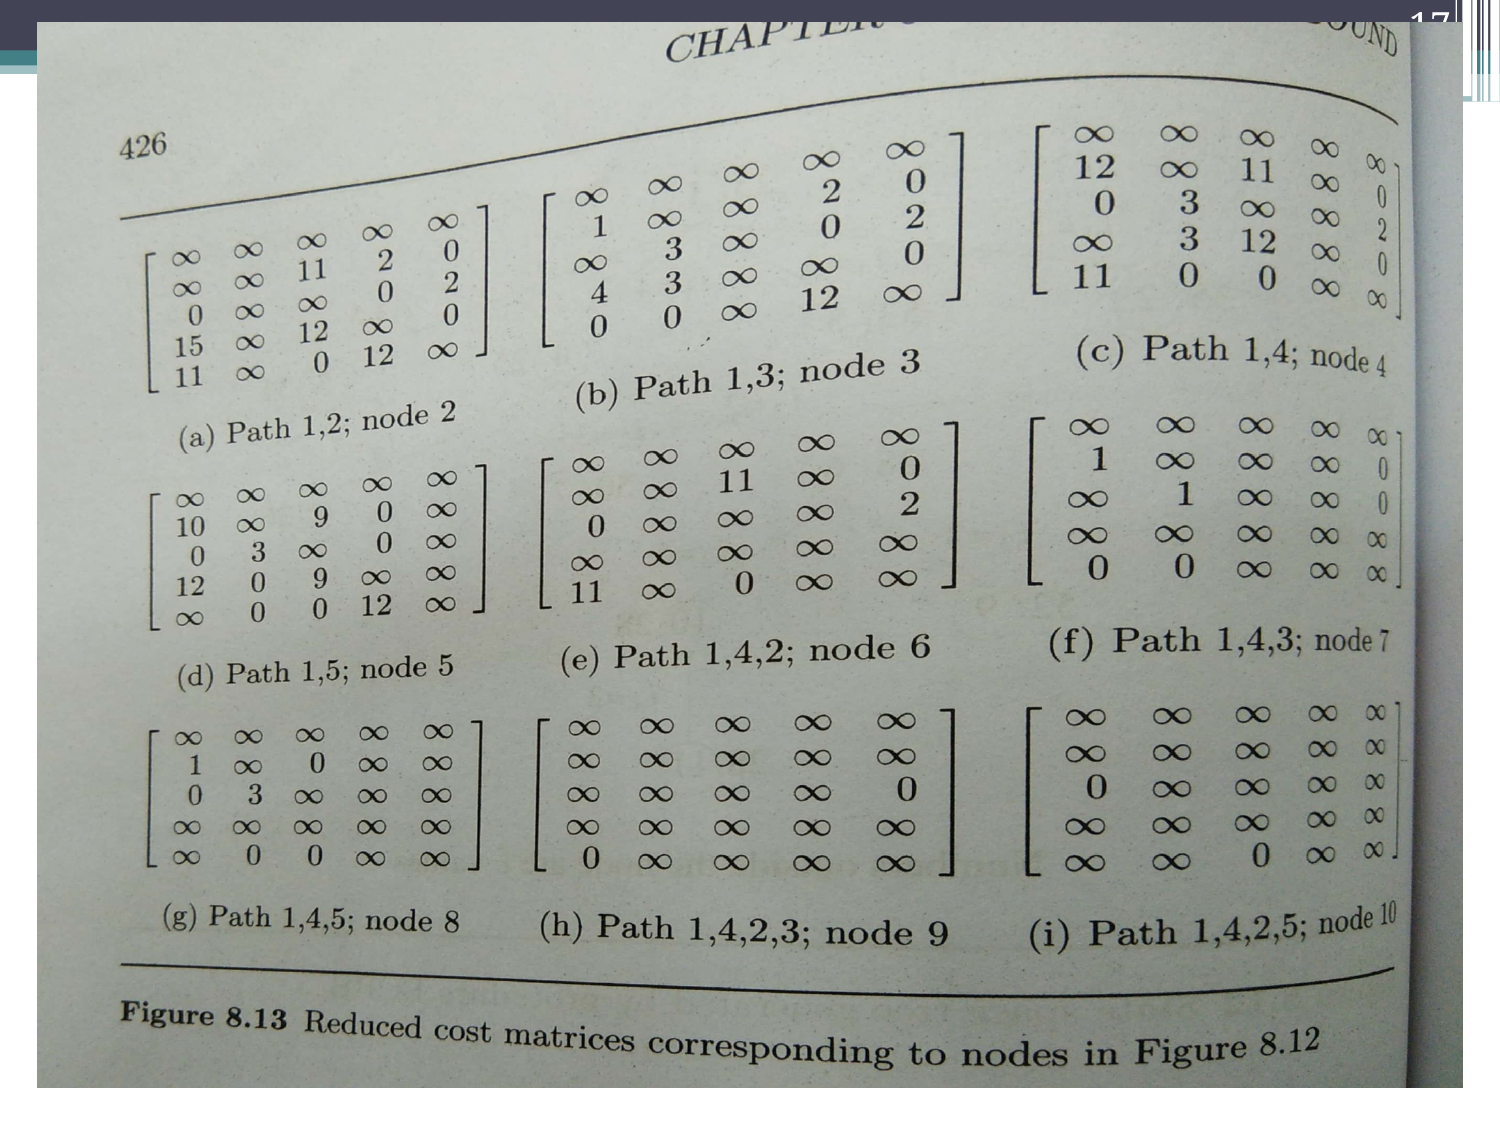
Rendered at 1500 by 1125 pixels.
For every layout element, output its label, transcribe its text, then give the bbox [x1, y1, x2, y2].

picture [37, 21, 1463, 1088]
text_box 17 [1340, 0, 1466, 61]
